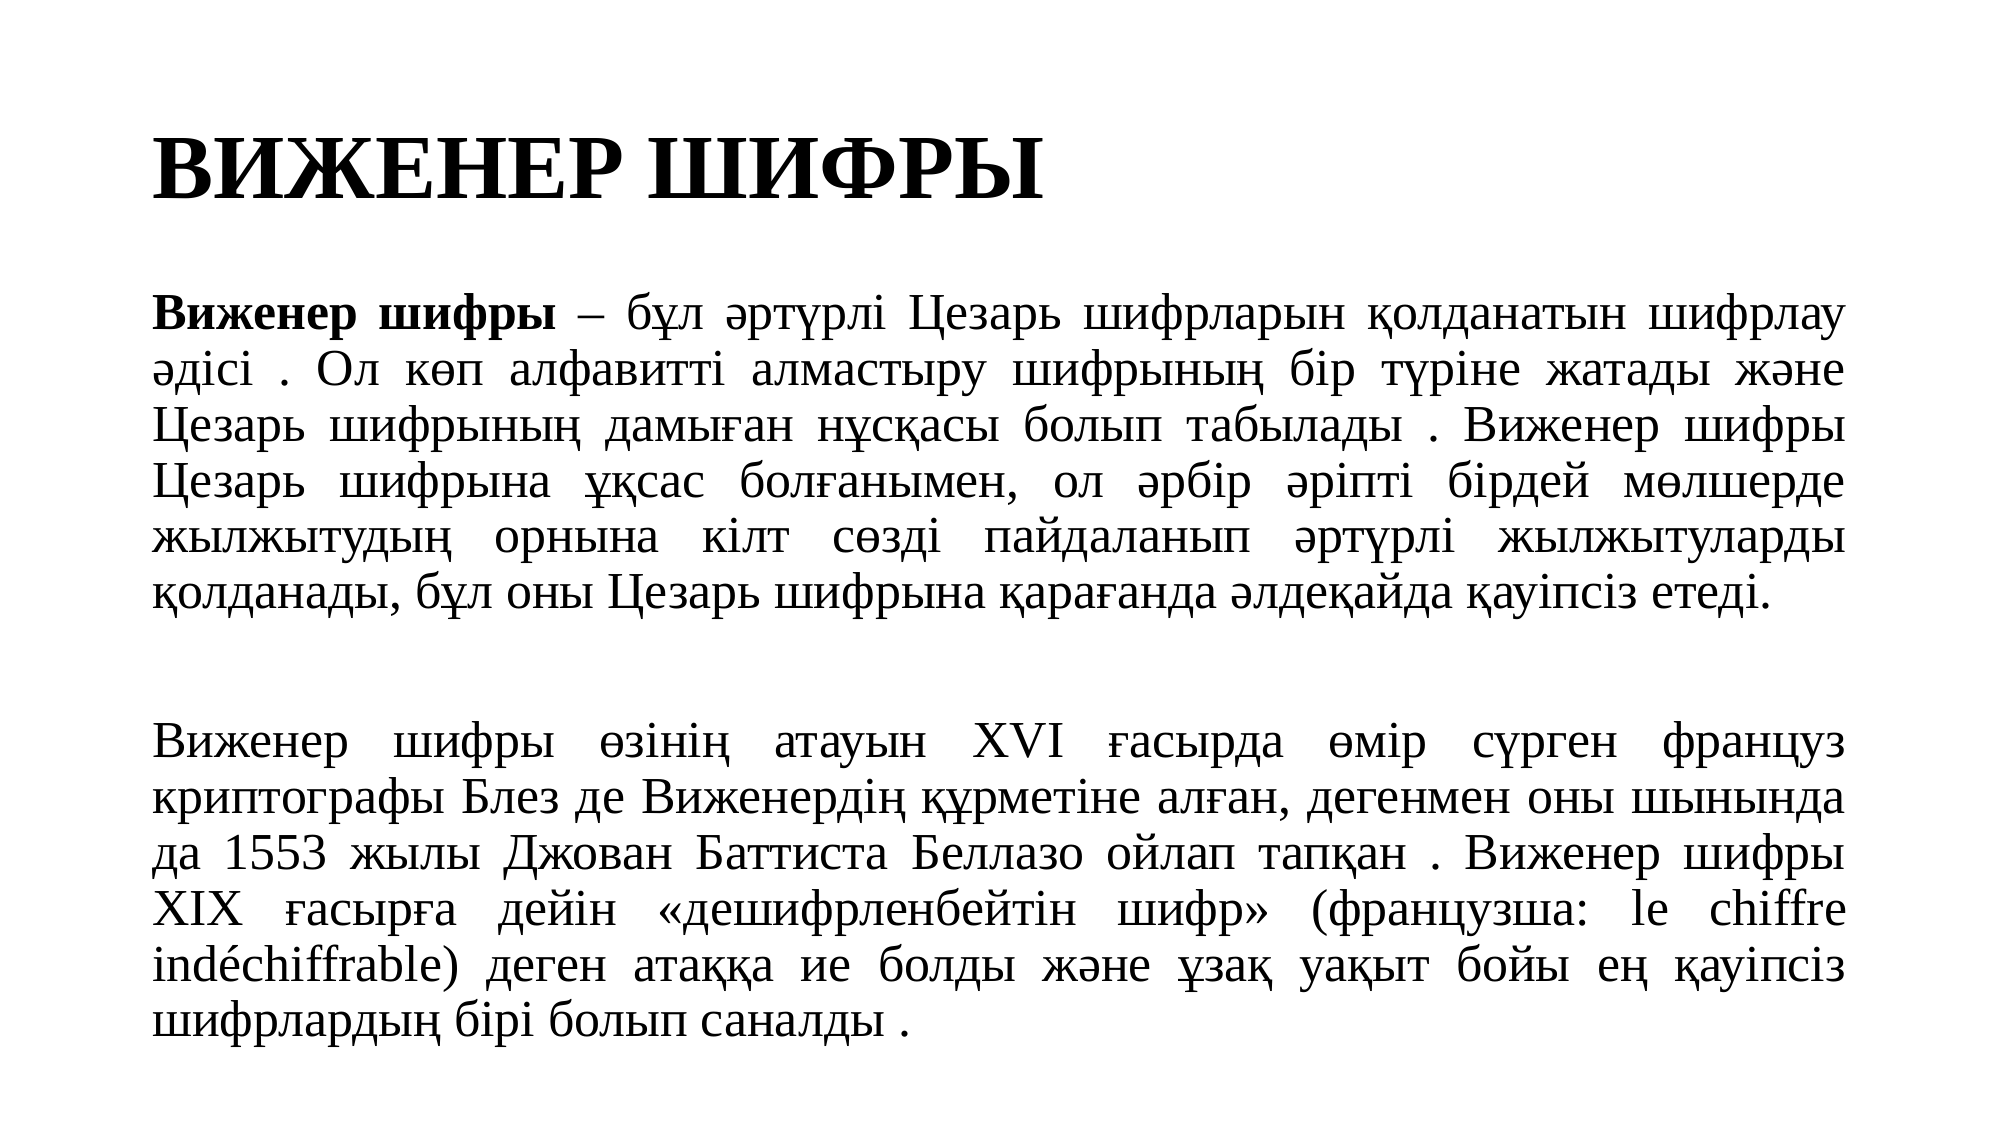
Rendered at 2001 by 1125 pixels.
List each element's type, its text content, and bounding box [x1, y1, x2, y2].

list Виженер шифры – бұл әртүрлі Цезарь шифрларын қолданатын шифрлау әдісі . Ол көп алфавитті алмастыру шифрының бір түріне жатады және Цезарь шифрының дамыған нұсқасы болып табылады . Виженер шифры Цезарь шифрына ұқсас болғанымен, ол әрбір әріпті бірдей мөлшерде жылжытудың орнына кілт сөзді пайдаланып әртүрлі жылжытуларды қолданады, бұл оны Цезарь шифрына қарағанда әлдеқайда қауіпсіз етеді. Виженер шифры өзінің атауын XVI ғасырда өмір сүрген француз криптографы Блез де Виженердің құрметіне алған, дегенмен оны шынында да 1553 жылы Джован Баттиста Беллазо ойлап тапқан . Виженер шифры XIX ғасырға дейін «дешифрленбейтін шифр» (французша: le chiffre indéchiffrable) деген атаққа ие болды және ұзақ уақыт бойы ең қауіпсіз шифрлардың бірі болып саналды . [137, 277, 1863, 1062]
title ВИЖЕНЕР ШИФРЫ [137, 59, 1863, 277]
